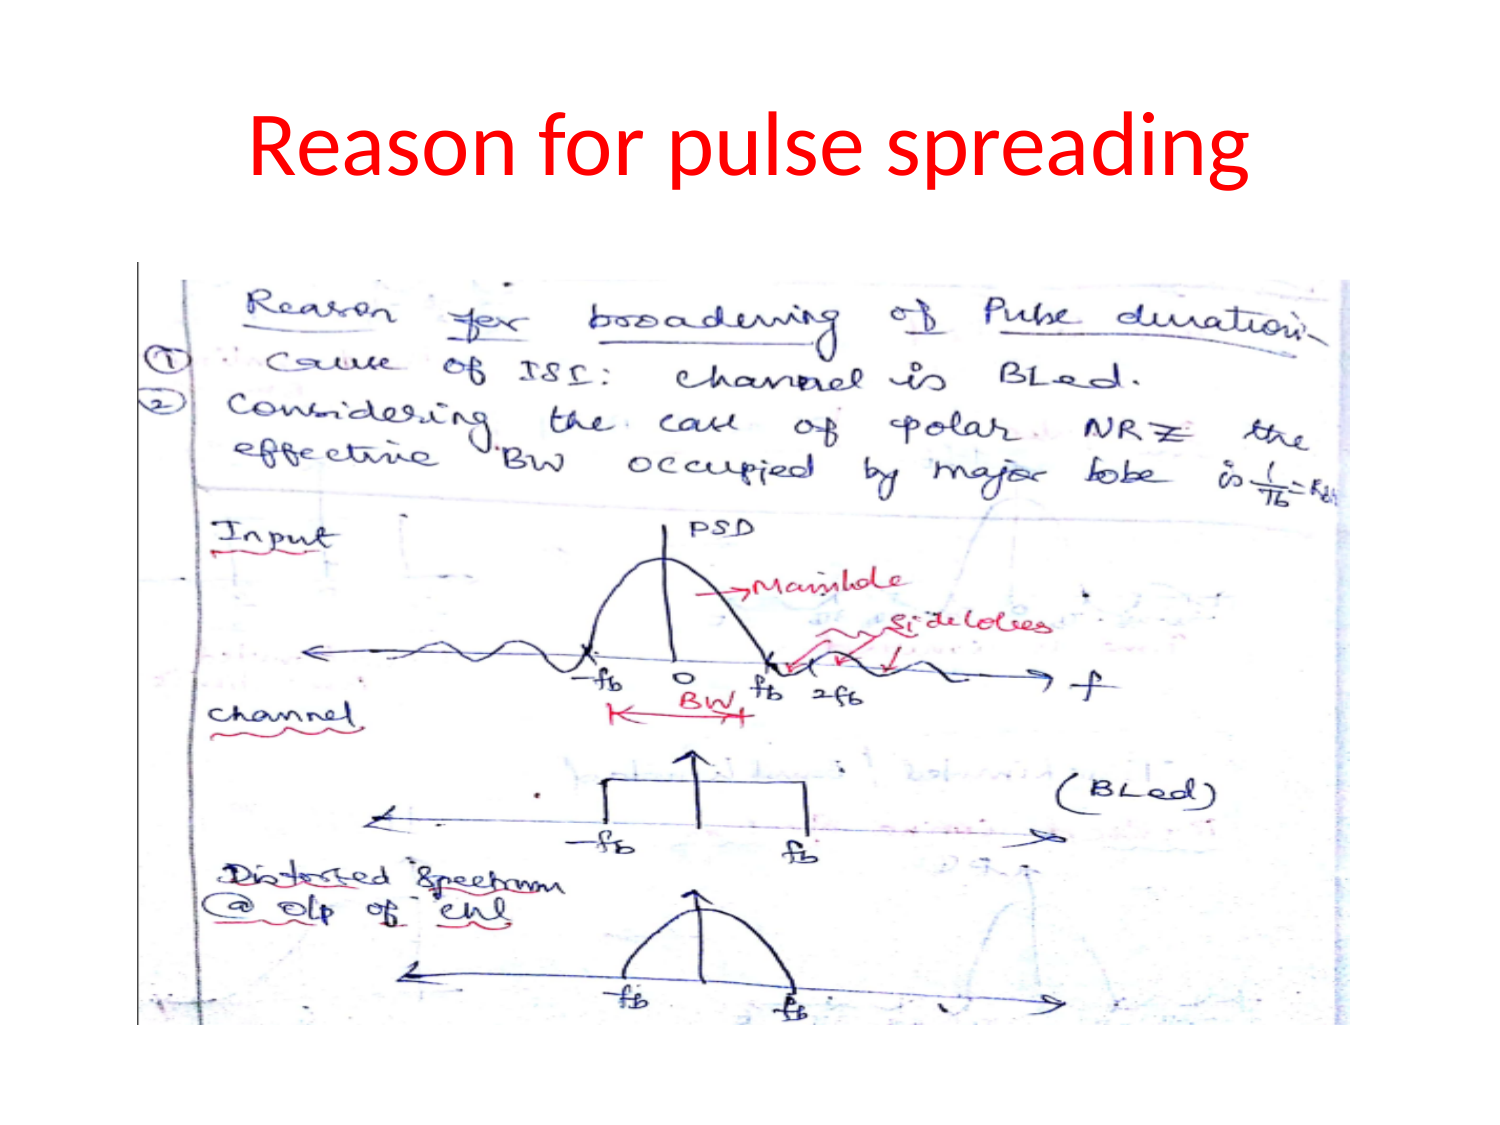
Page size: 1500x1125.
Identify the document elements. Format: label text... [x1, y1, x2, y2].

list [137, 262, 1351, 1026]
title Reason for pulse spreading [75, 45, 1425, 233]
